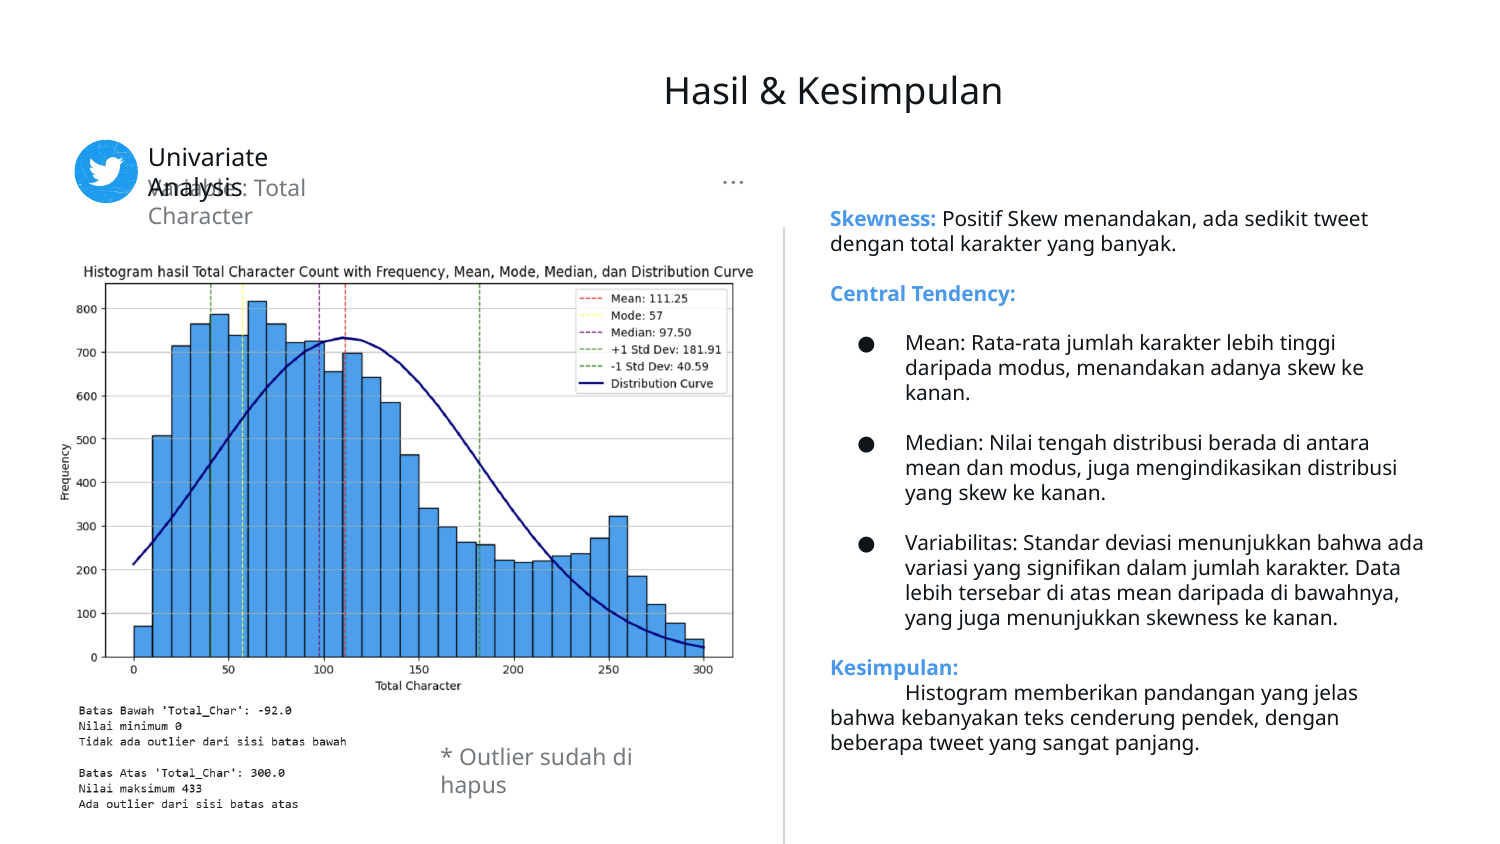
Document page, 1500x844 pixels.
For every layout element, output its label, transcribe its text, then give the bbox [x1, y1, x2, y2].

picture [74, 139, 139, 204]
text_box Variable : Total Character [136, 168, 418, 235]
text_box Skewness: Positif Skew menandakan, ada sedikit tweet dengan total karakter yang banyak. Central Tendency: Mean: Rata-rata jumlah karakter lebih tinggi daripada modus, menandakan adanya skew ke kanan. Median: Nilai tengah distribusi berada di antara mean dan modus, juga mengindikasikan distribusi yang skew ke kanan. Variabilitas: Standar deviasi menunjukkan bahwa ada variasi yang signifikan dalam jumlah karakter. Data lebih tersebar di atas mean daripada di bawahnya, yang juga menunjukkan skewness ke kanan. Kesimpulan: Histogram memberikan pandangan yang jelas bahwa kebanyakan teks cenderung pendek, dengan beberapa tweet yang sangat panjang. [819, 199, 1437, 761]
picture [44, 255, 764, 812]
text_box * Outlier sudah di hapus [429, 737, 711, 804]
text_box Hasil & Kesimpulan [652, 61, 1028, 118]
text_box Univariate Analysis [136, 135, 366, 207]
